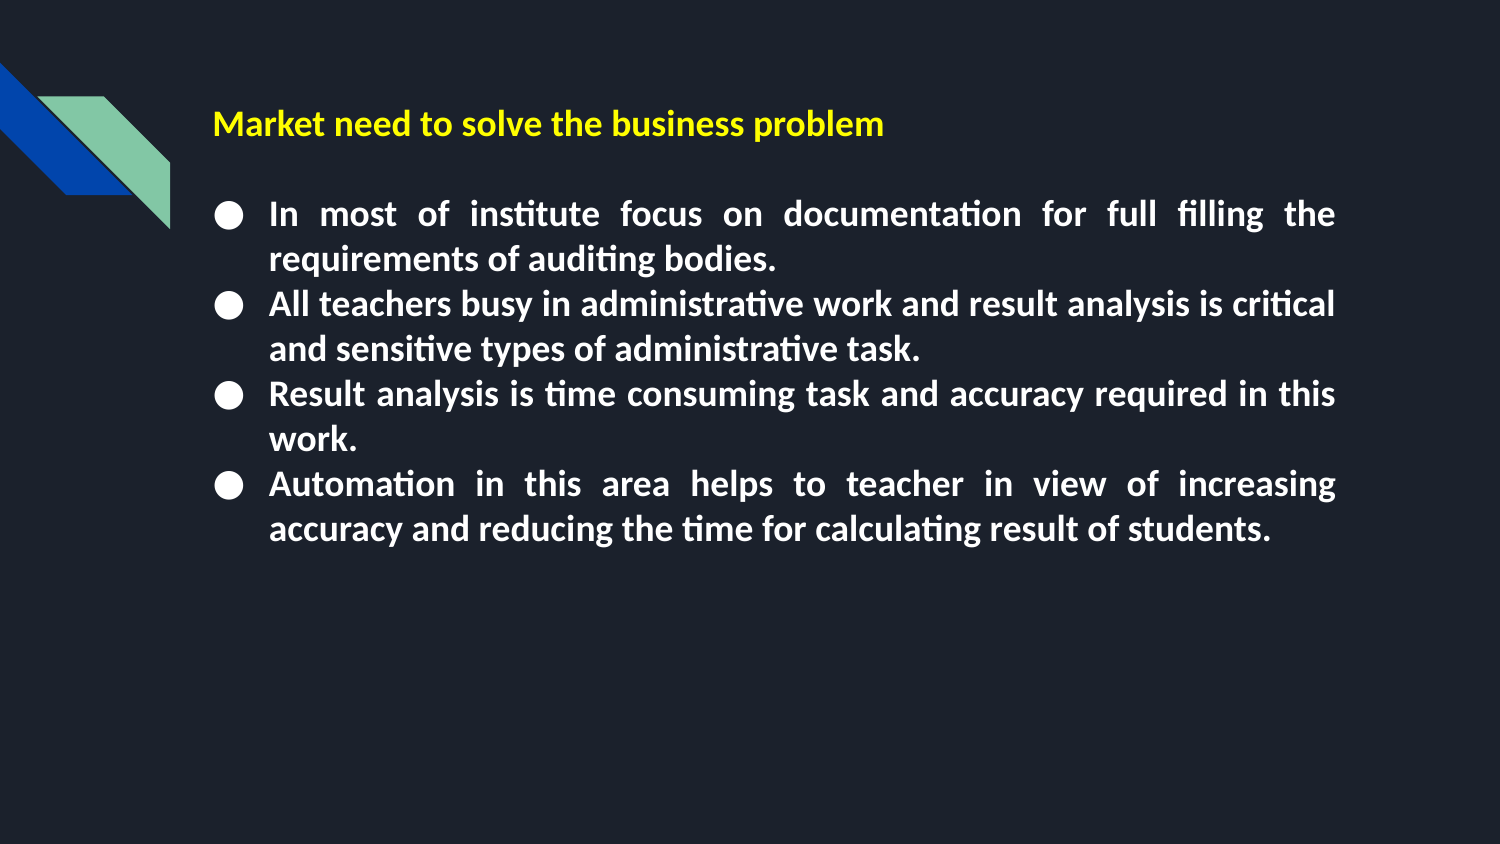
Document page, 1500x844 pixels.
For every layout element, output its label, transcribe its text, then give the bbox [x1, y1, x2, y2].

text_box Market need to solve the business problem In most of institute focus on documentation for full filling the requirements of auditing bodies. All teachers busy in administrative work and result analysis is critical and sensitive types of administrative task. Result analysis is time consuming task and accuracy required in this work. Automation in this area helps to teacher in view of increasing accuracy and reducing the time for calculating result of students. [197, 83, 1353, 683]
